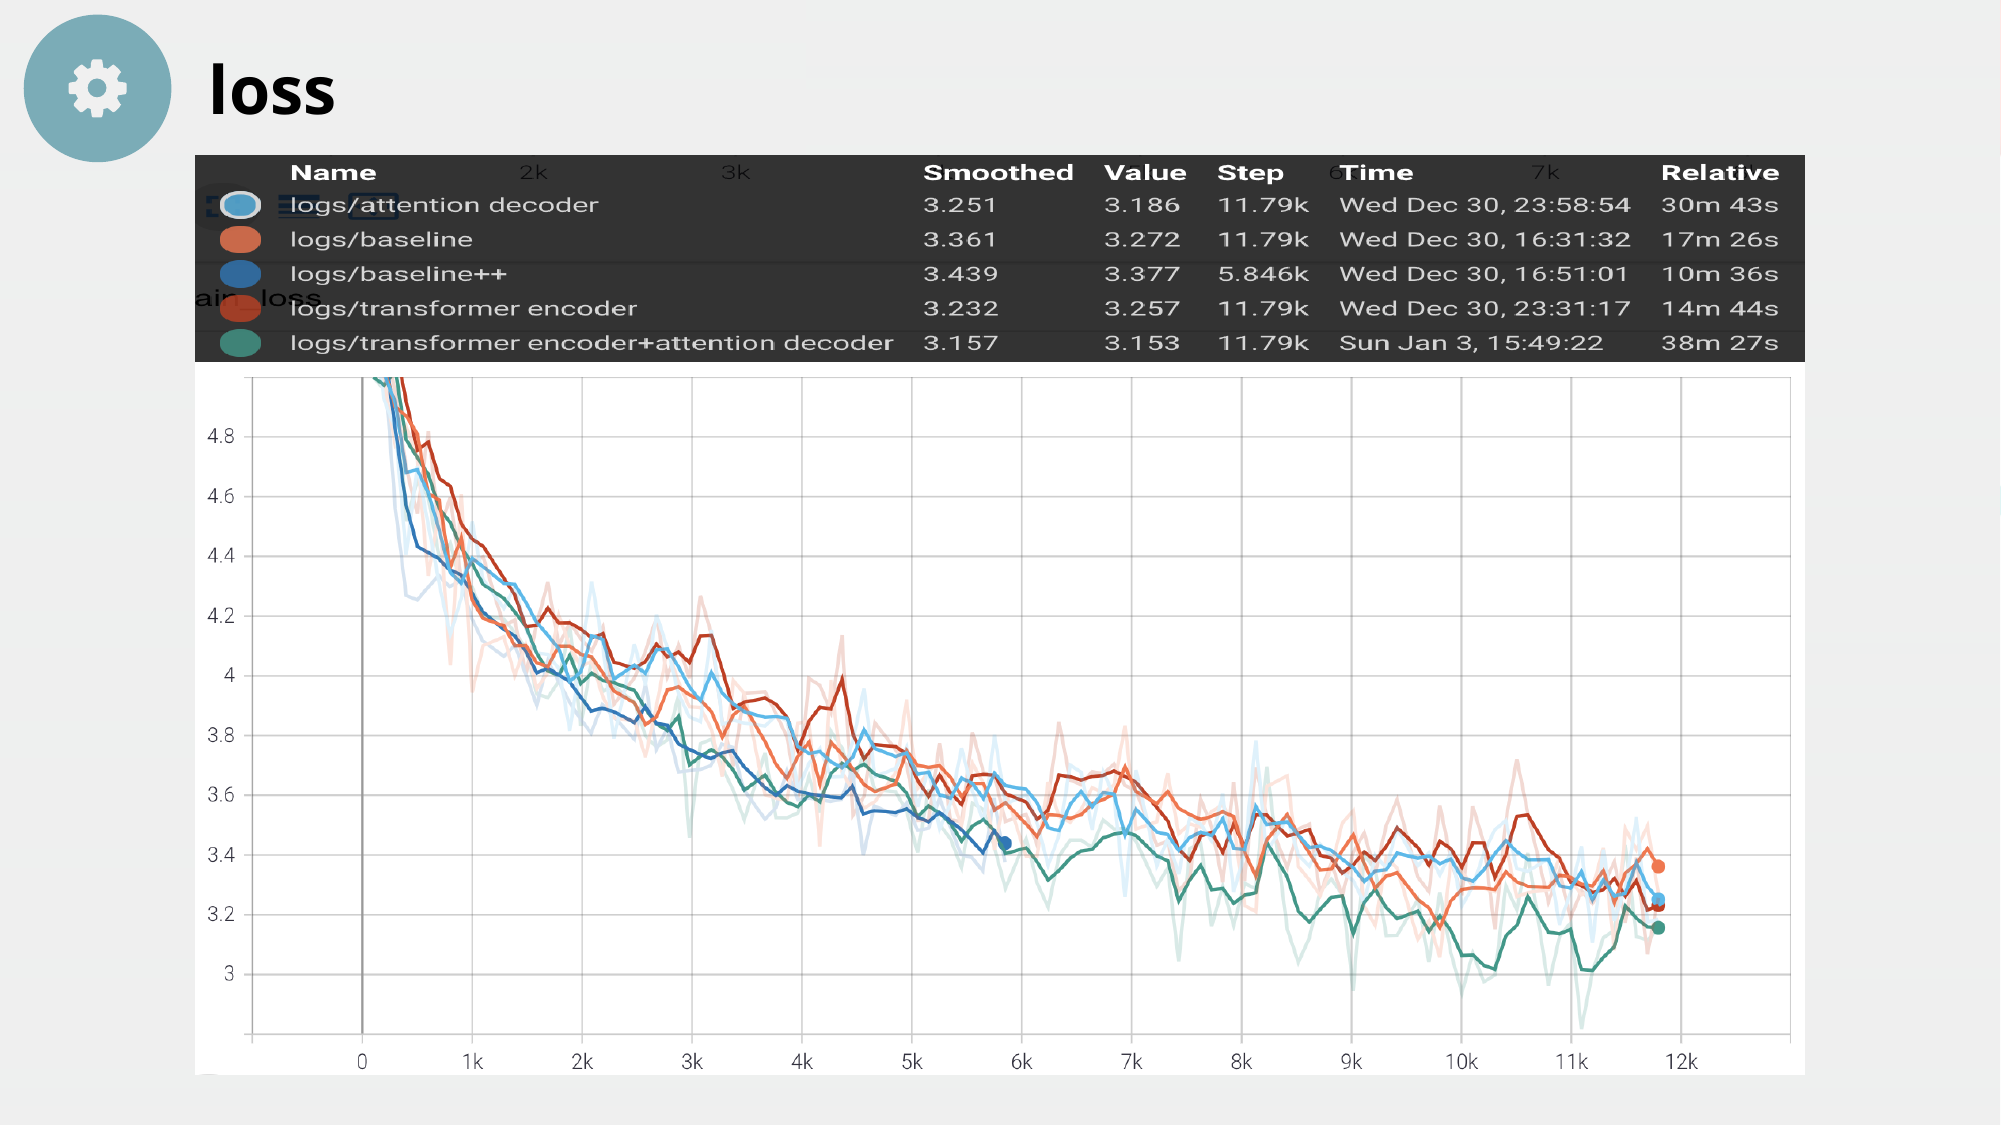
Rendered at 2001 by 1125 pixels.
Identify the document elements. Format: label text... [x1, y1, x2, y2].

picture [0, 0, 2001, 1125]
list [195, 362, 1805, 1076]
text_box loss [194, 40, 352, 136]
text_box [23, 14, 172, 163]
